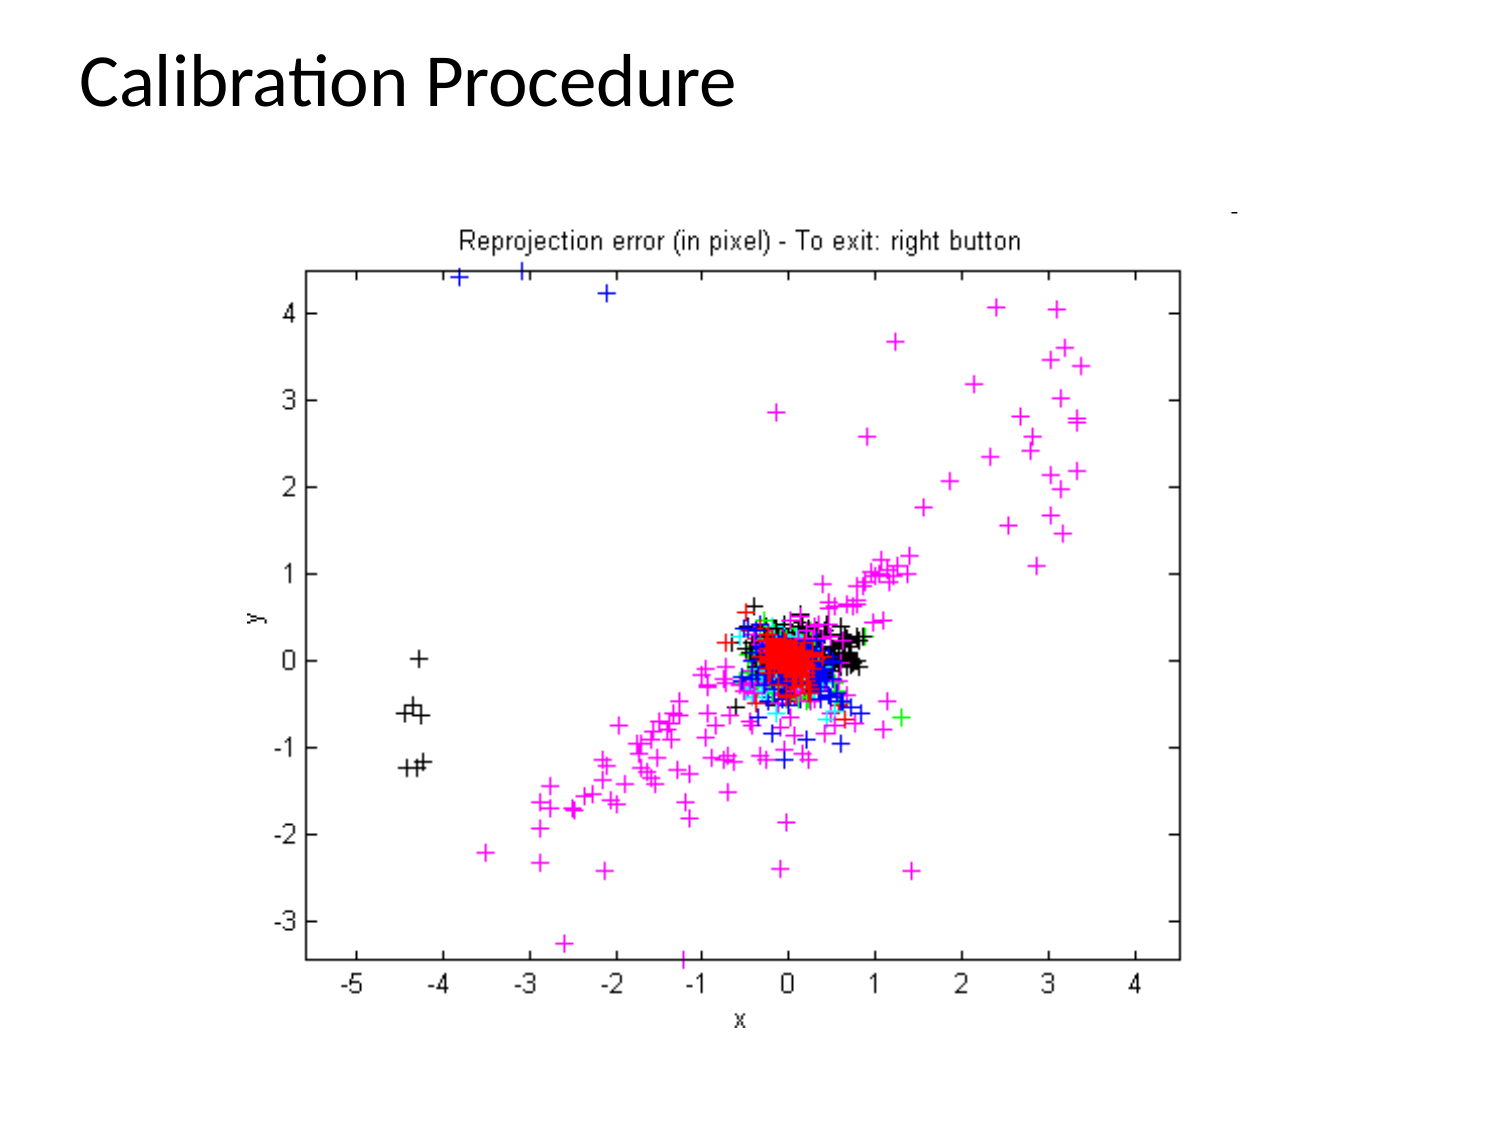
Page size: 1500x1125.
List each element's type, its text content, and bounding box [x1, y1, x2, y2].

text_box [247, 212, 1238, 1028]
title Calibration Procedure [74, 0, 1426, 171]
